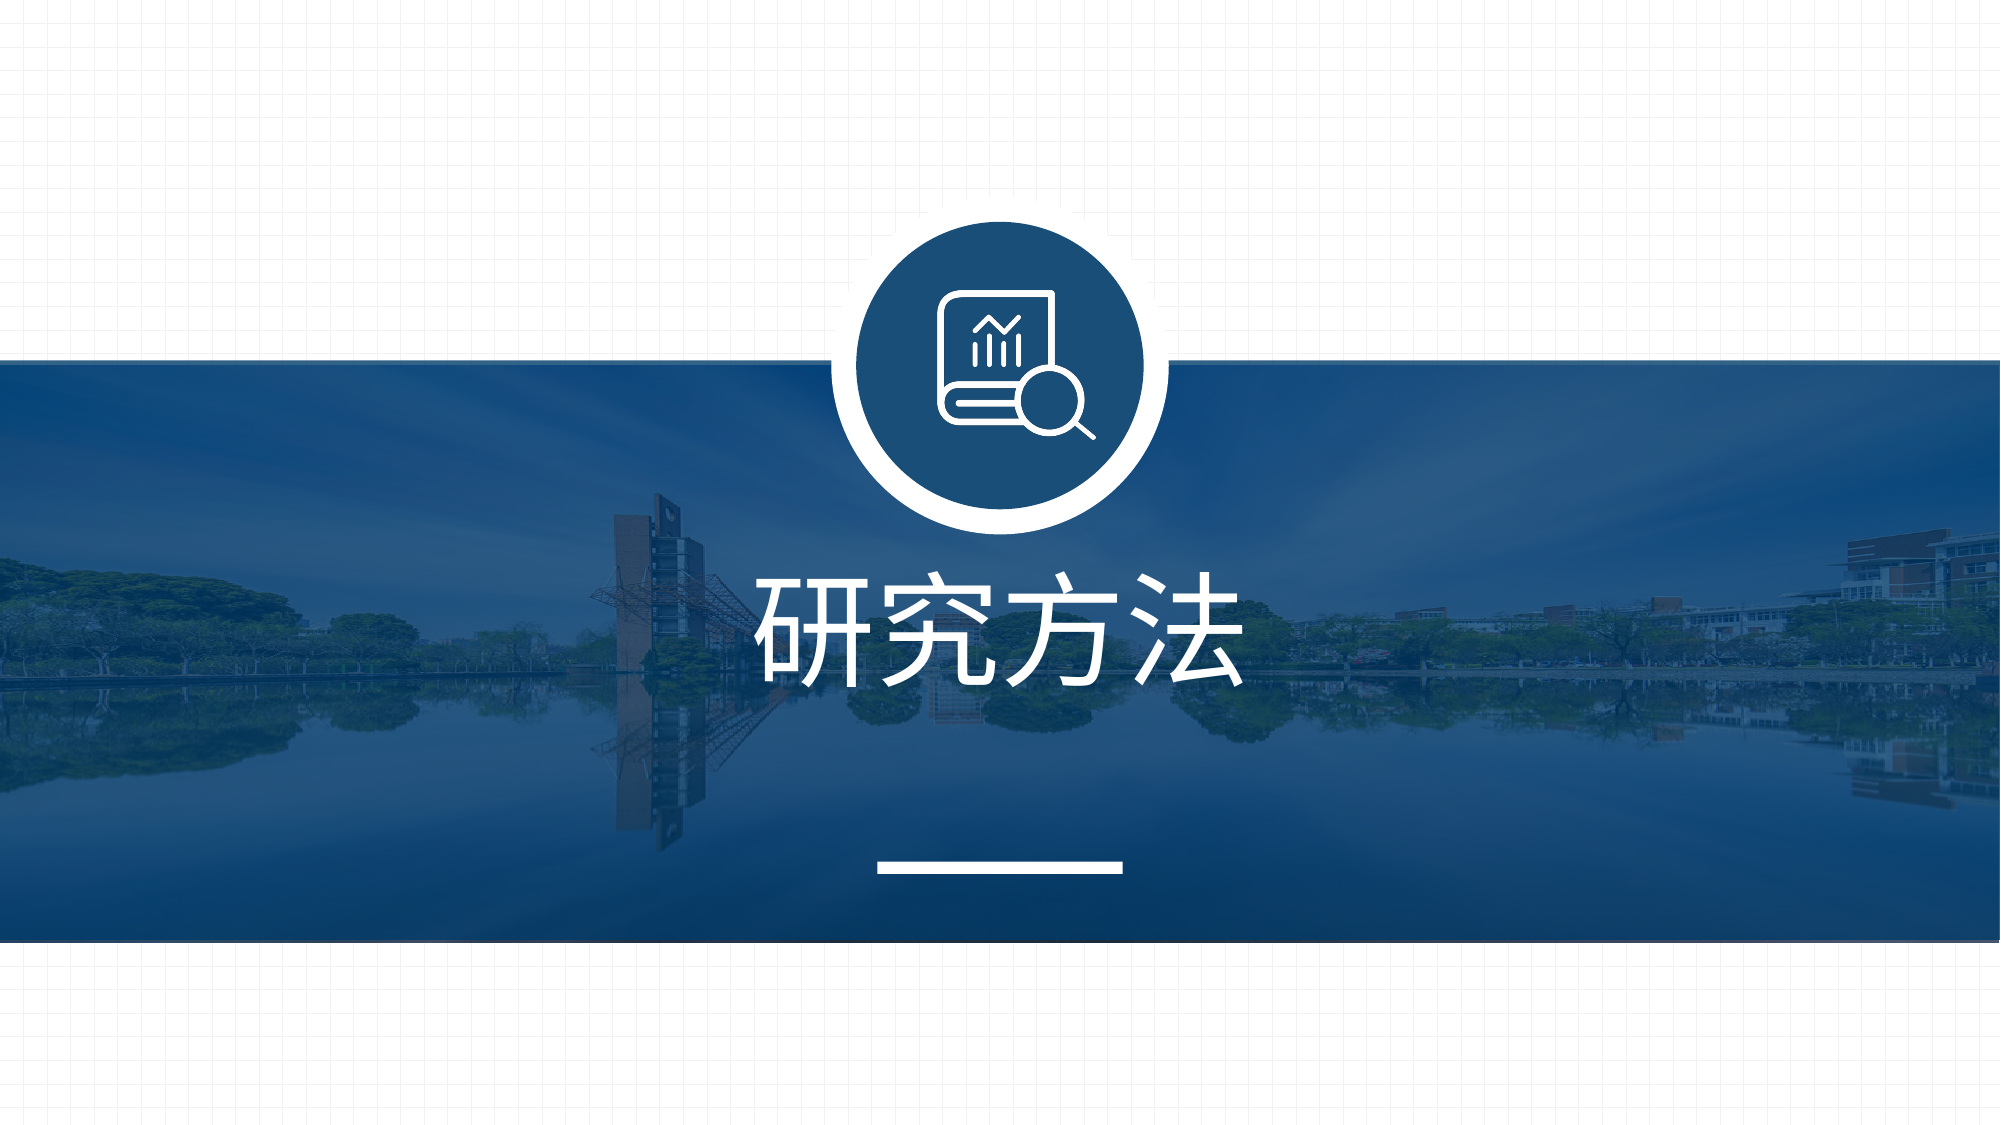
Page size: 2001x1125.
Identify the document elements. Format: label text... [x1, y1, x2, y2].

picture [937, 290, 1096, 440]
title 研究方法 [234, 562, 1766, 841]
